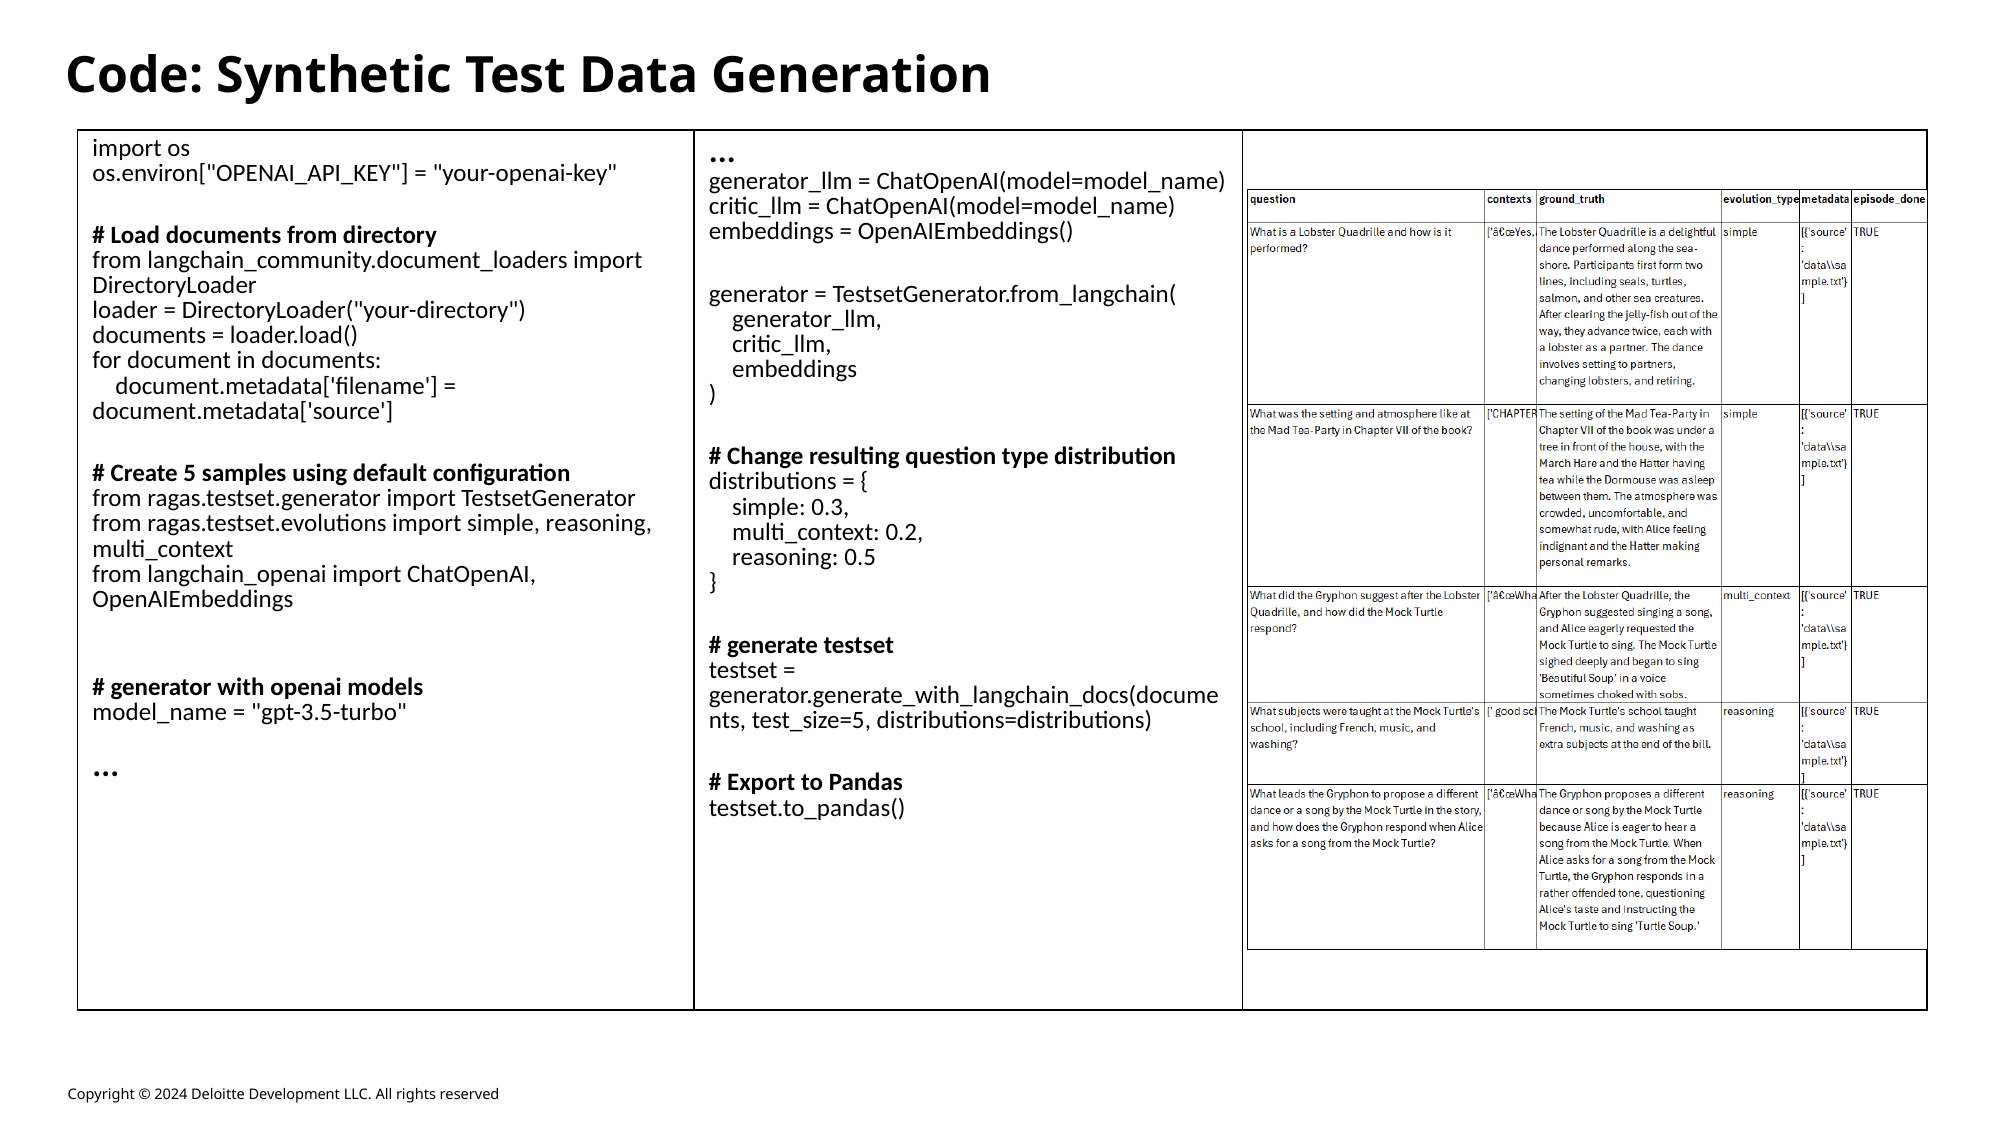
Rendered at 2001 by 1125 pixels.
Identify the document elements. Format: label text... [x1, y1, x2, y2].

table_header ... generator_llm = ChatOpenAI(model=model_name) critic_llm = ChatOpenAI(model=model_name) embeddings = OpenAIEmbeddings() generator = TestsetGenerator.from_langchain( generator_llm, critic_llm, embeddings ) # Change resulting question type distribution distributions = { simple: 0.3, multi_context: 0.2, reasoning: 0.5 } # generate testset testset = generator.generate_with_langchain_docs(documents, test_size=5, distributions=distributions) # Export to Pandas testset.to_pandas() [695, 131, 1242, 1009]
text_box Code: Synthetic Test Data Generation [65, 42, 1935, 103]
table_header import os os.environ["OPENAI_API_KEY"] = "your-openai-key" # Load documents from directory from langchain_community.document_loaders import DirectoryLoader loader = DirectoryLoader("your-directory") documents = loader.load() for document in documents: document.metadata['filename'] = document.metadata['source'] # Create 5 samples using default configuration from ragas.testset.generator import TestsetGenerator from ragas.testset.evolutions import simple, reasoning, multi_context from langchain_openai import ChatOpenAI, OpenAIEmbeddings # generator with openai models model_name = "gpt-3.5-turbo" ... [78, 131, 693, 1009]
picture [1247, 189, 1928, 950]
table_header [1243, 131, 1926, 1009]
